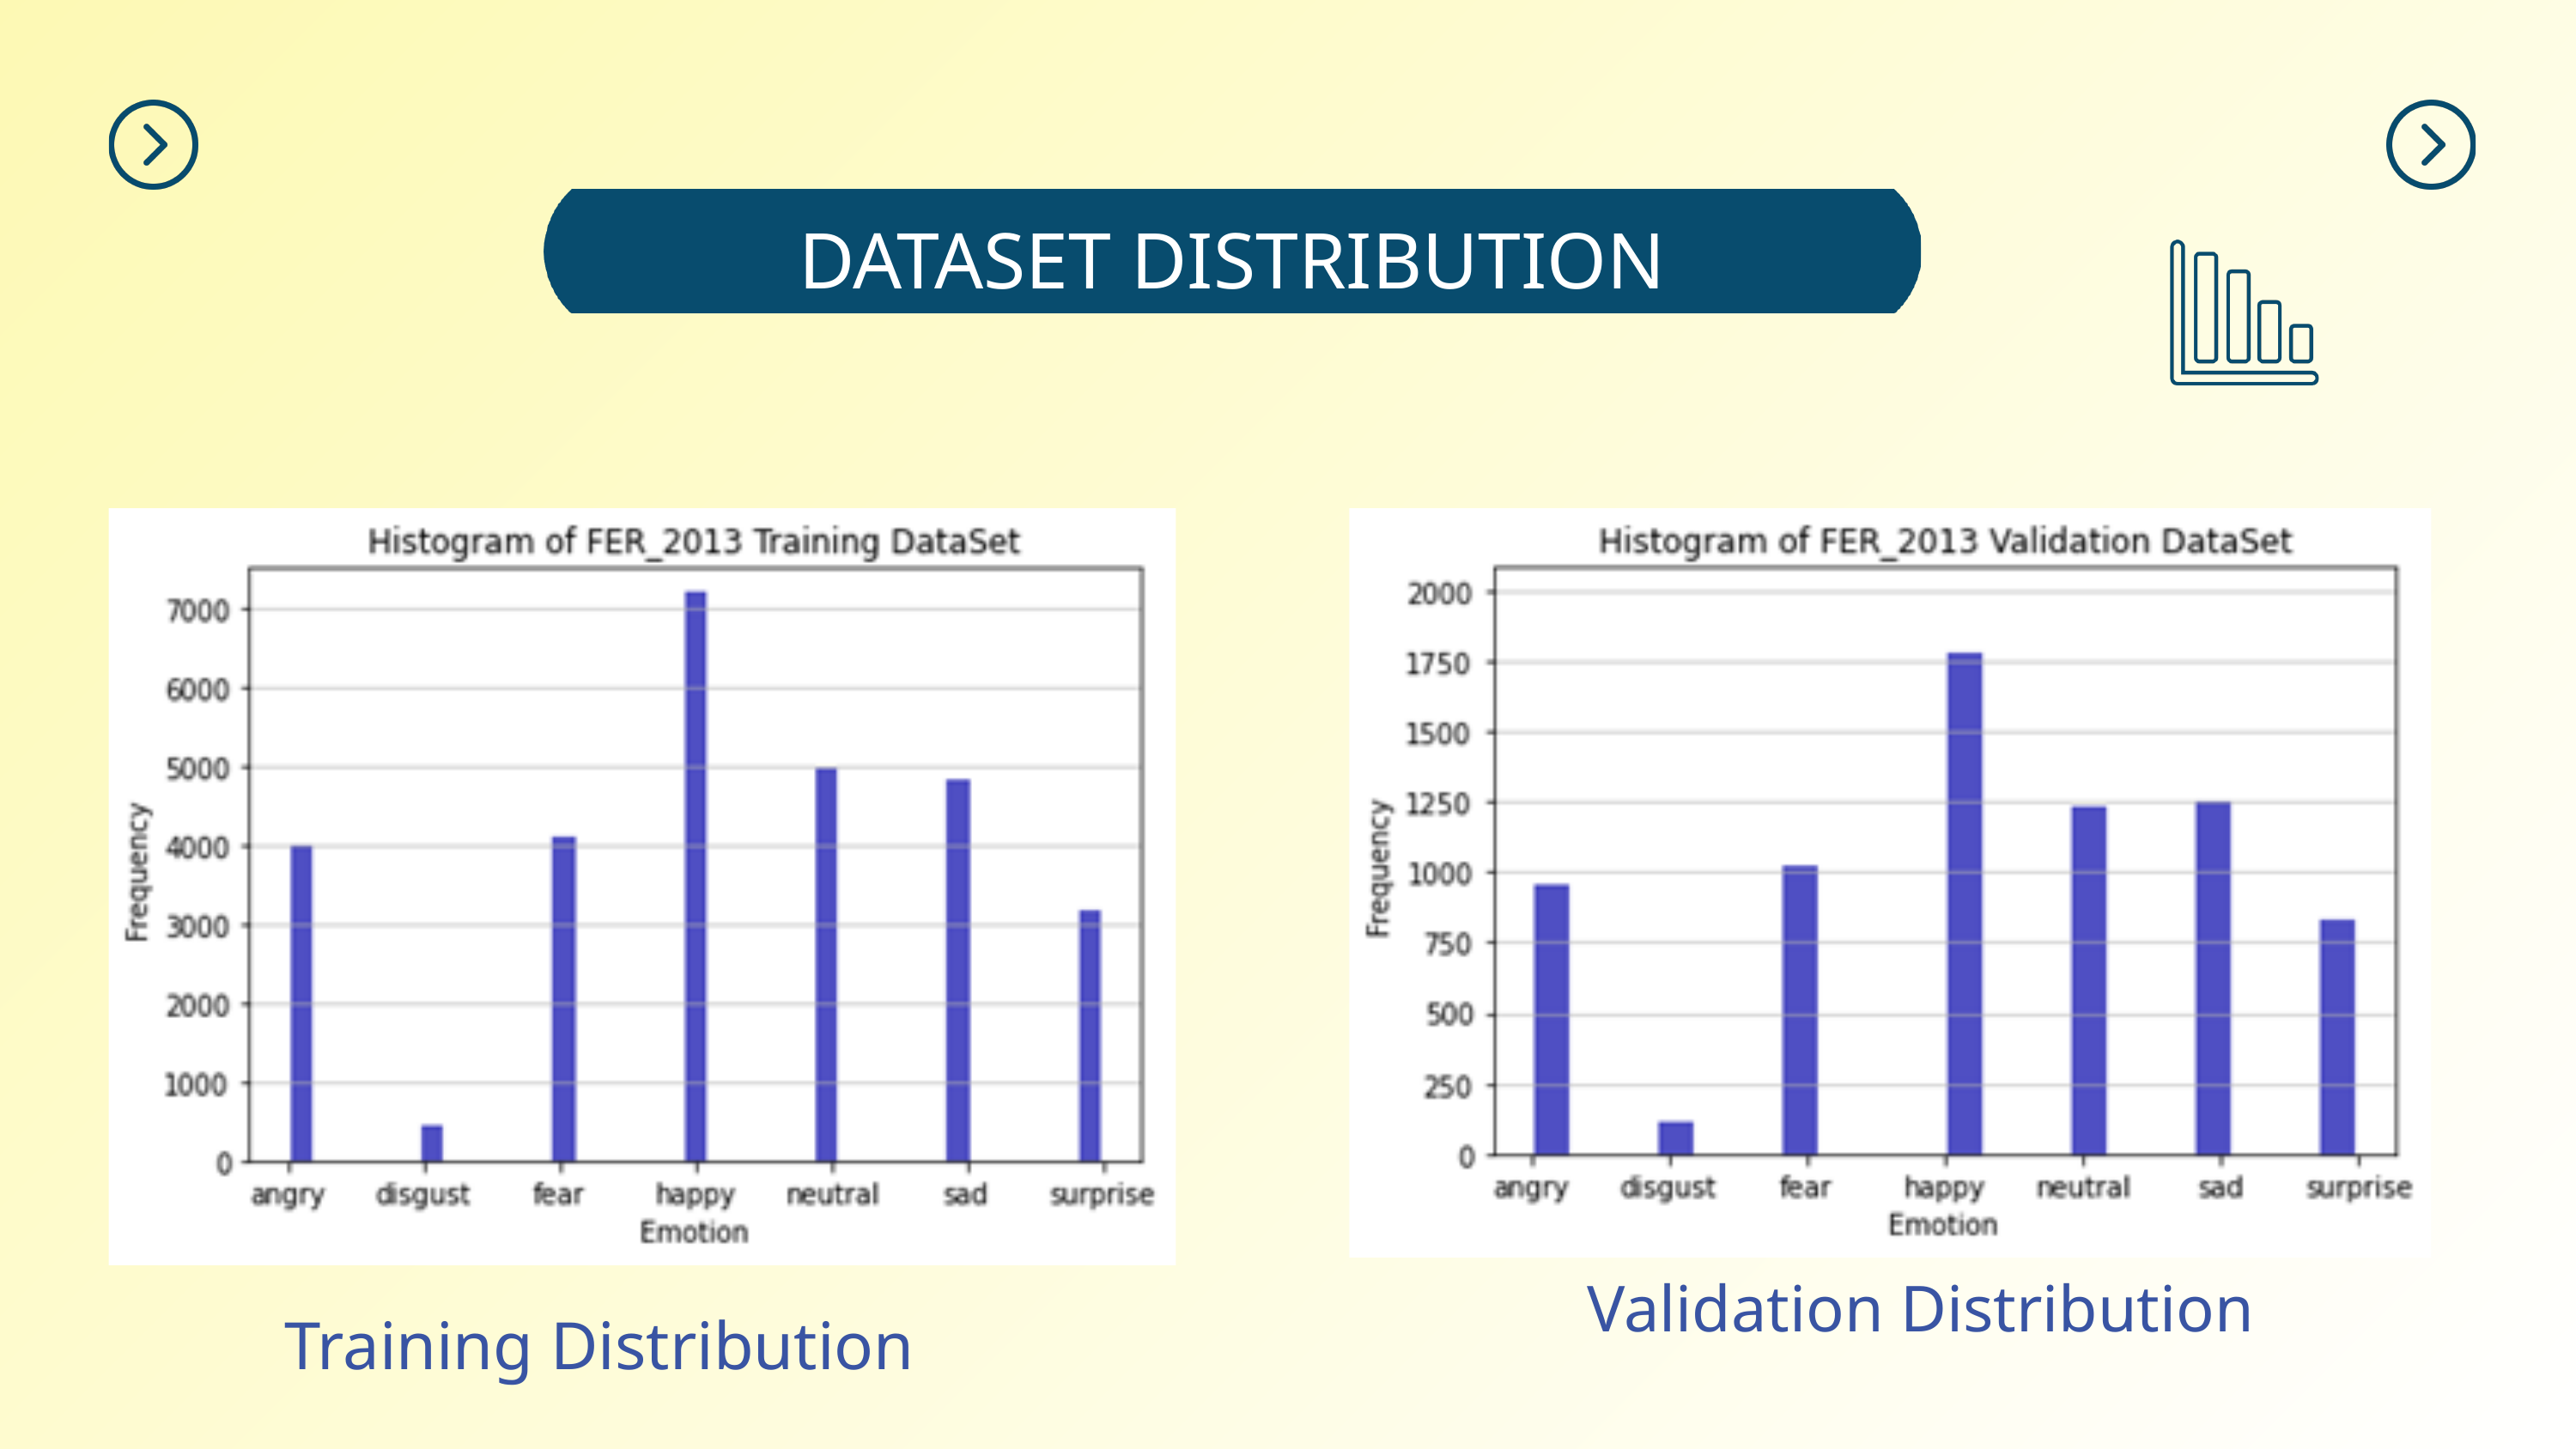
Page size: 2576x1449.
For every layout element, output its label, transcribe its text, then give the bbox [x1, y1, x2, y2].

text_box [2386, 100, 2476, 190]
text_box [2170, 239, 2319, 385]
text_box Validation Distribution [1557, 1255, 2285, 1344]
text_box Training Distribution [272, 1290, 927, 1383]
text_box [543, 189, 1922, 313]
text_box [1349, 508, 2432, 1258]
text_box [108, 508, 1176, 1265]
text_box [108, 100, 198, 190]
